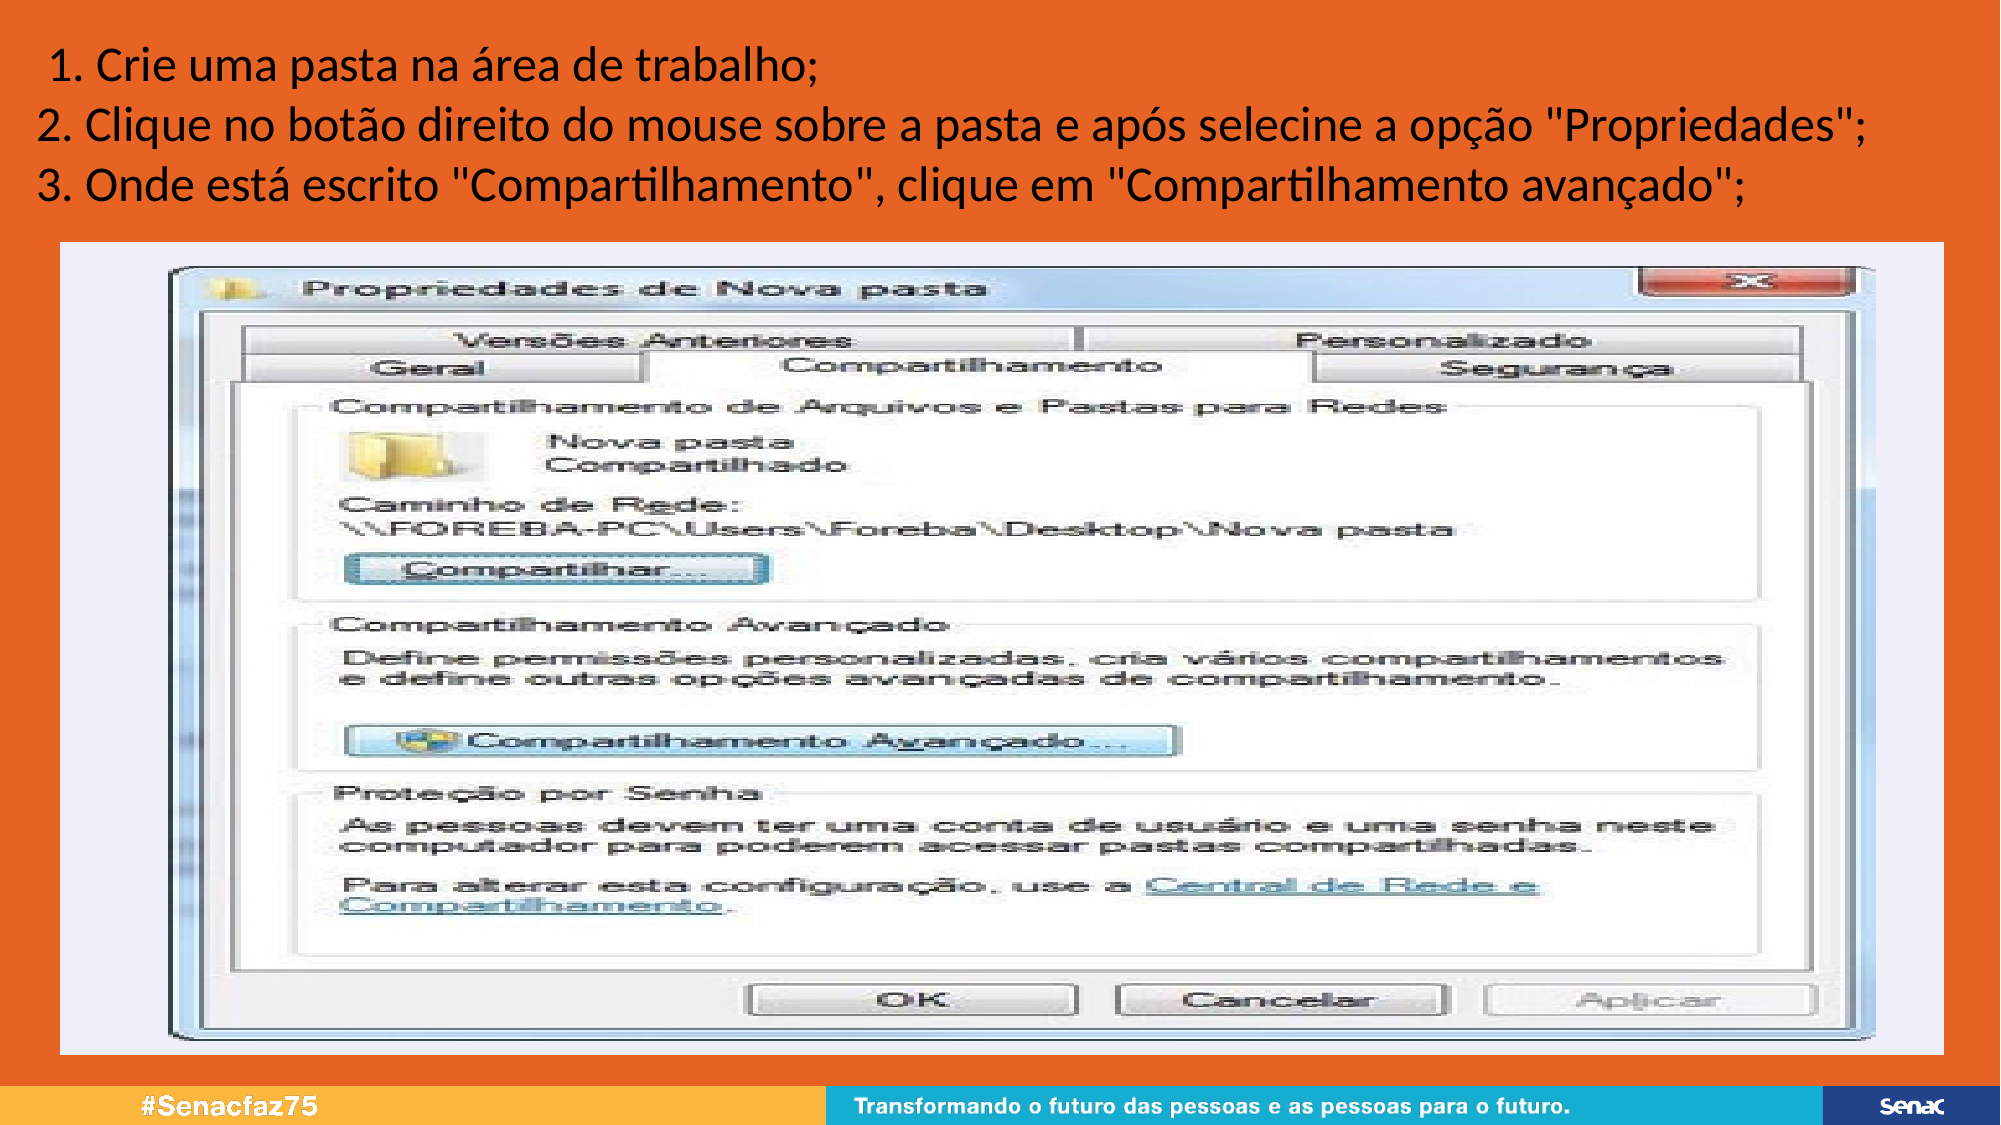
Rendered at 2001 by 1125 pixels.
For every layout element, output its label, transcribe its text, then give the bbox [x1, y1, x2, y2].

picture [0, 1078, 2000, 1125]
picture [59, 242, 1944, 1055]
text_box 1. Crie uma pasta na área de trabalho; 2. Clique no botão direito do mouse sobre a pasta e após selecine a opção "Propriedades"; 3. Onde está escrito "Compartilhamento", clique em "Compartilhamento avançado"; [21, 24, 1979, 220]
